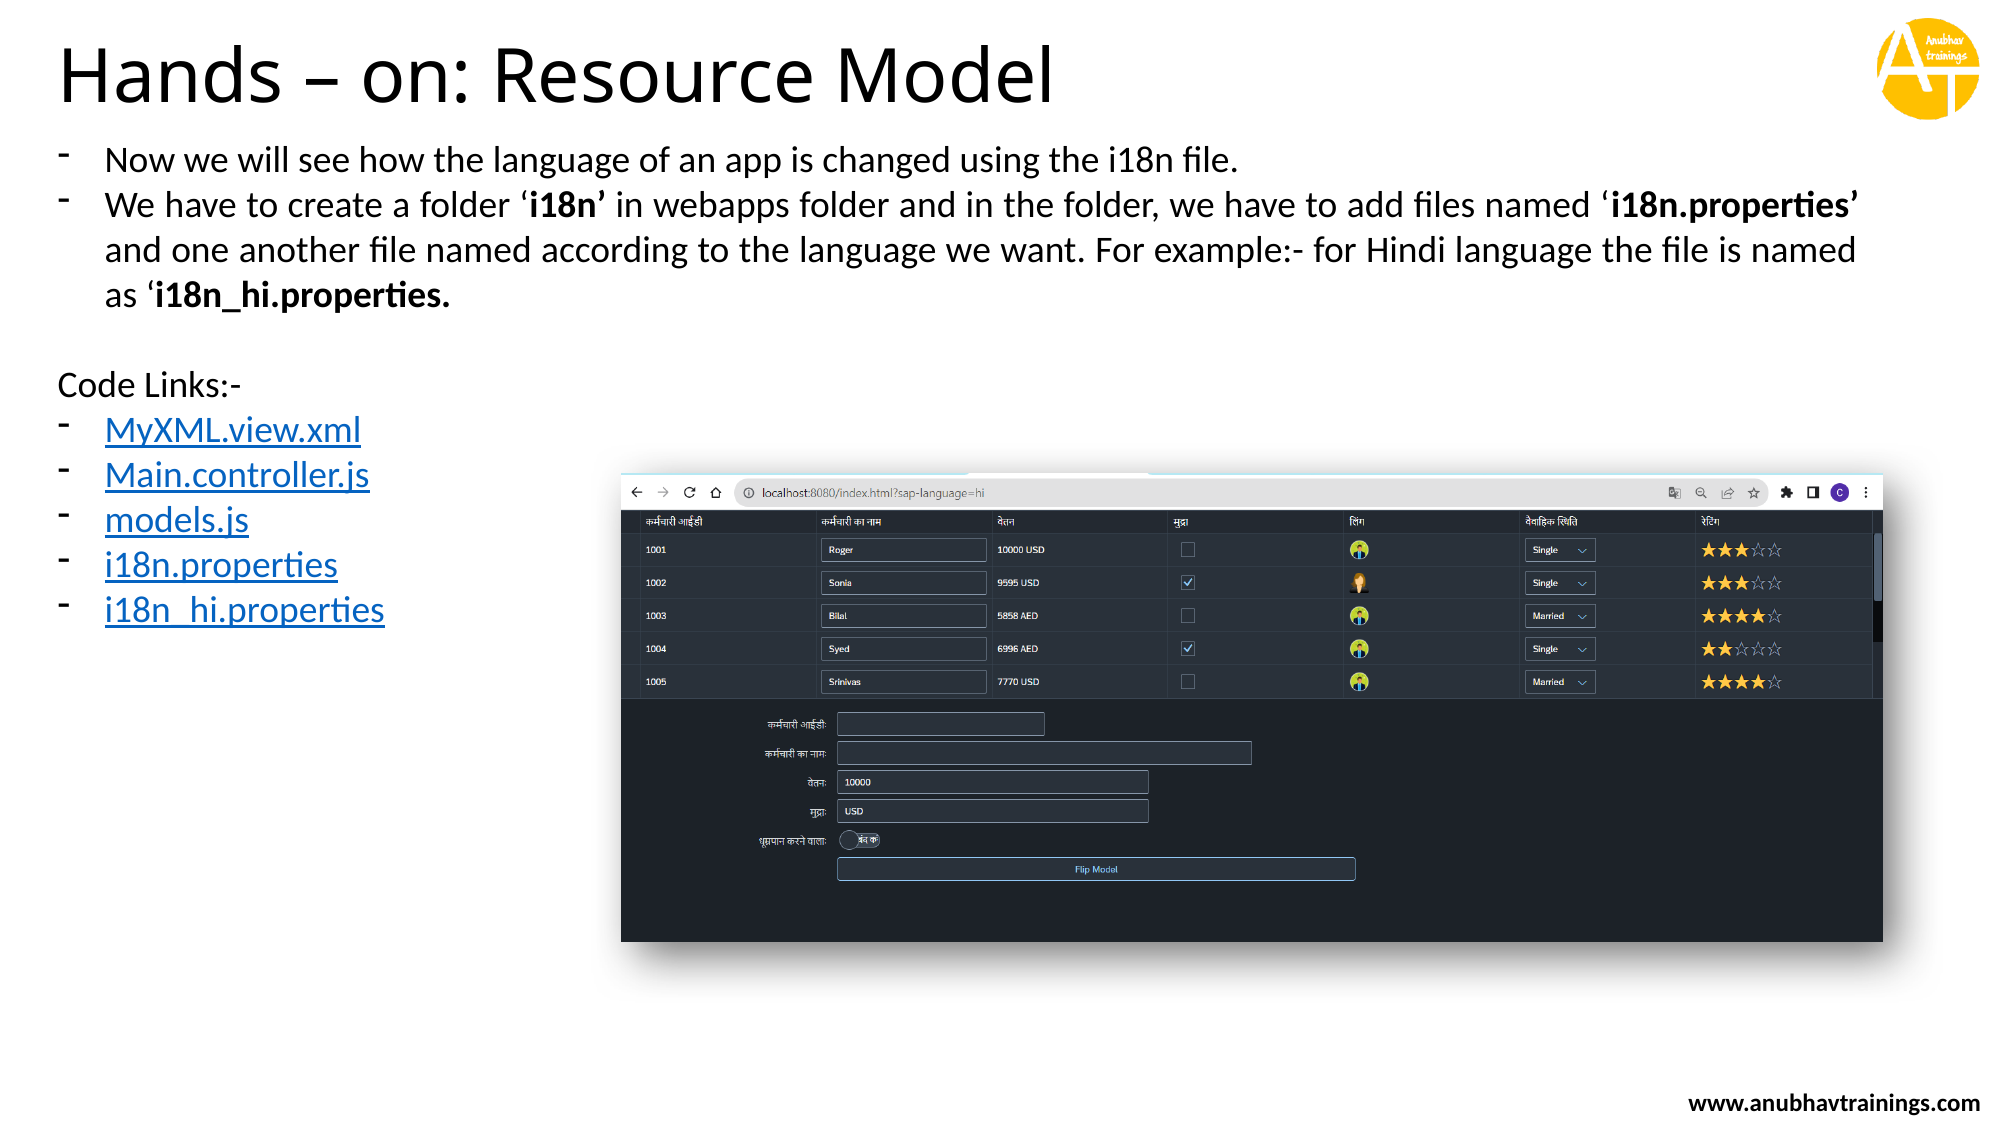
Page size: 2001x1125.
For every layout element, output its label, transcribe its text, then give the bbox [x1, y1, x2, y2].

text_box Now we will see how the language of an app is changed using the i18n file. We have to create a folder ‘i18n’ in webapps folder and in the folder, we have to add files named ‘i18n.properties’ and one another file named according to the language we want. For example:- for Hindi language the file is named as ‘i18n_hi.properties. Code Links:- MyXML.view.xml Main.controller.js models.js i18n.properties i18n_hi.properties [42, 127, 1874, 638]
text_box Hands – on: Resource Model [42, 30, 1319, 127]
footer www.anubhavtrainings.com [1669, 1089, 2000, 1114]
picture [1866, 11, 1985, 128]
picture [620, 473, 1883, 942]
